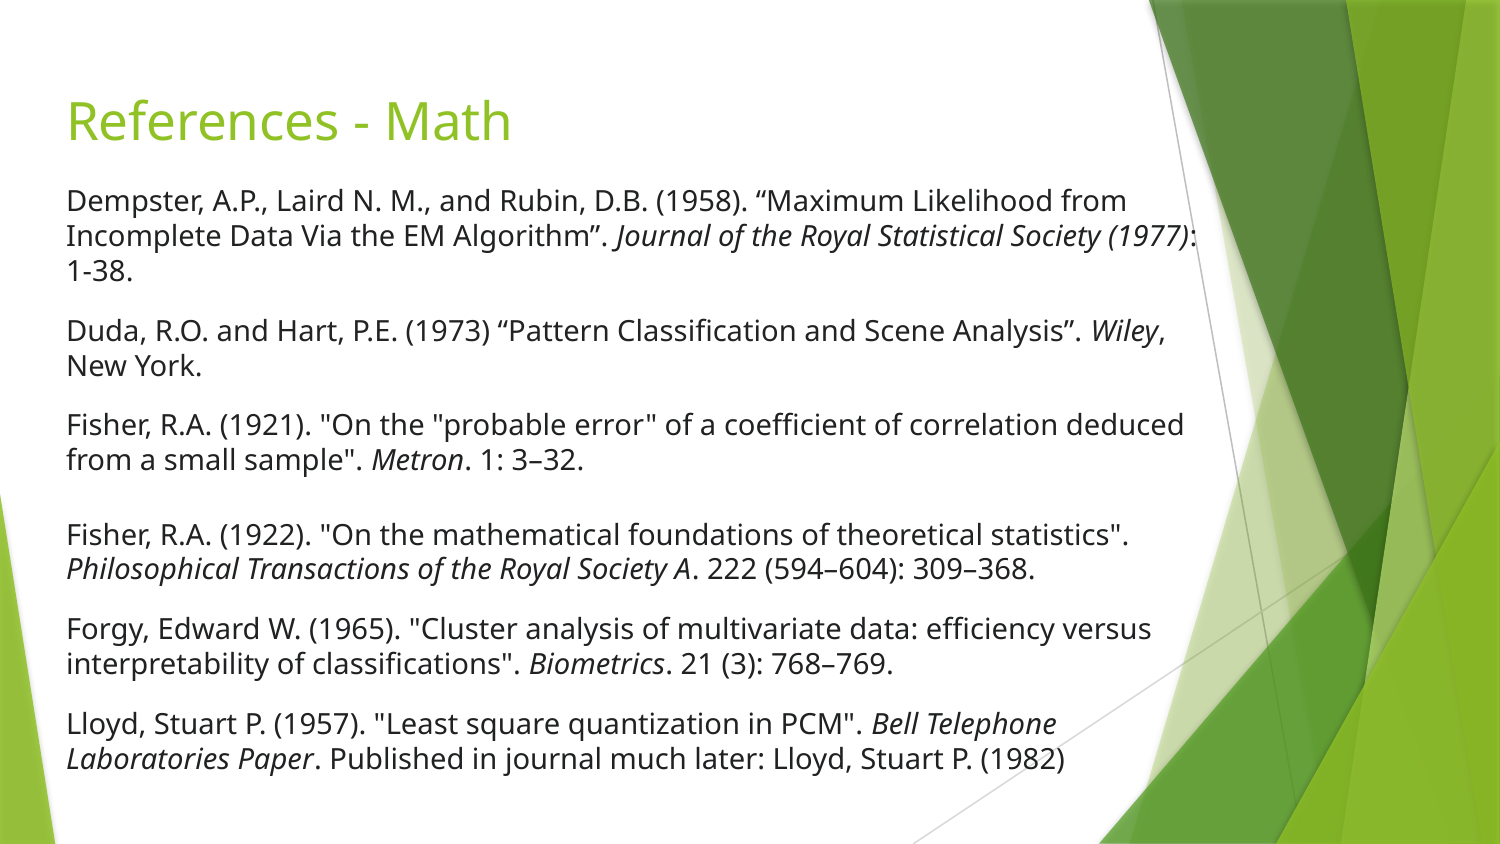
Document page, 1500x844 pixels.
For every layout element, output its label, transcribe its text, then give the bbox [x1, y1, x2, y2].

list Dempster, A.P., Laird N. M., and Rubin, D.B. (1958). “Maximum Likelihood from Incomplete Data Via the EM Algorithm”. Journal of the Royal Statistical Society (1977): 1-38. Duda, R.O. and Hart, P.E. (1973) “Pattern Classification and Scene Analysis”. Wiley, New York. Fisher, R.A. (1921). "On the "probable error" of a coefficient of correlation deduced from a small sample". Metron. 1: 3–32. Fisher, R.A. (1922). "On the mathematical foundations of theoretical statistics". Philosophical Transactions of the Royal Society A. 222 (594–604): 309–368. Forgy, Edward W. (1965). "Cluster analysis of multivariate data: efficiency versus interpretability of classifications". Biometrics. 21 (3): 768–769. Lloyd, Stuart P. (1957). "Least square quantization in PCM". Bell Telephone Laboratories Paper. Published in journal much later: Lloyd, Stuart P. (1982) [51, 166, 1236, 728]
title References - Math [51, 72, 1449, 167]
